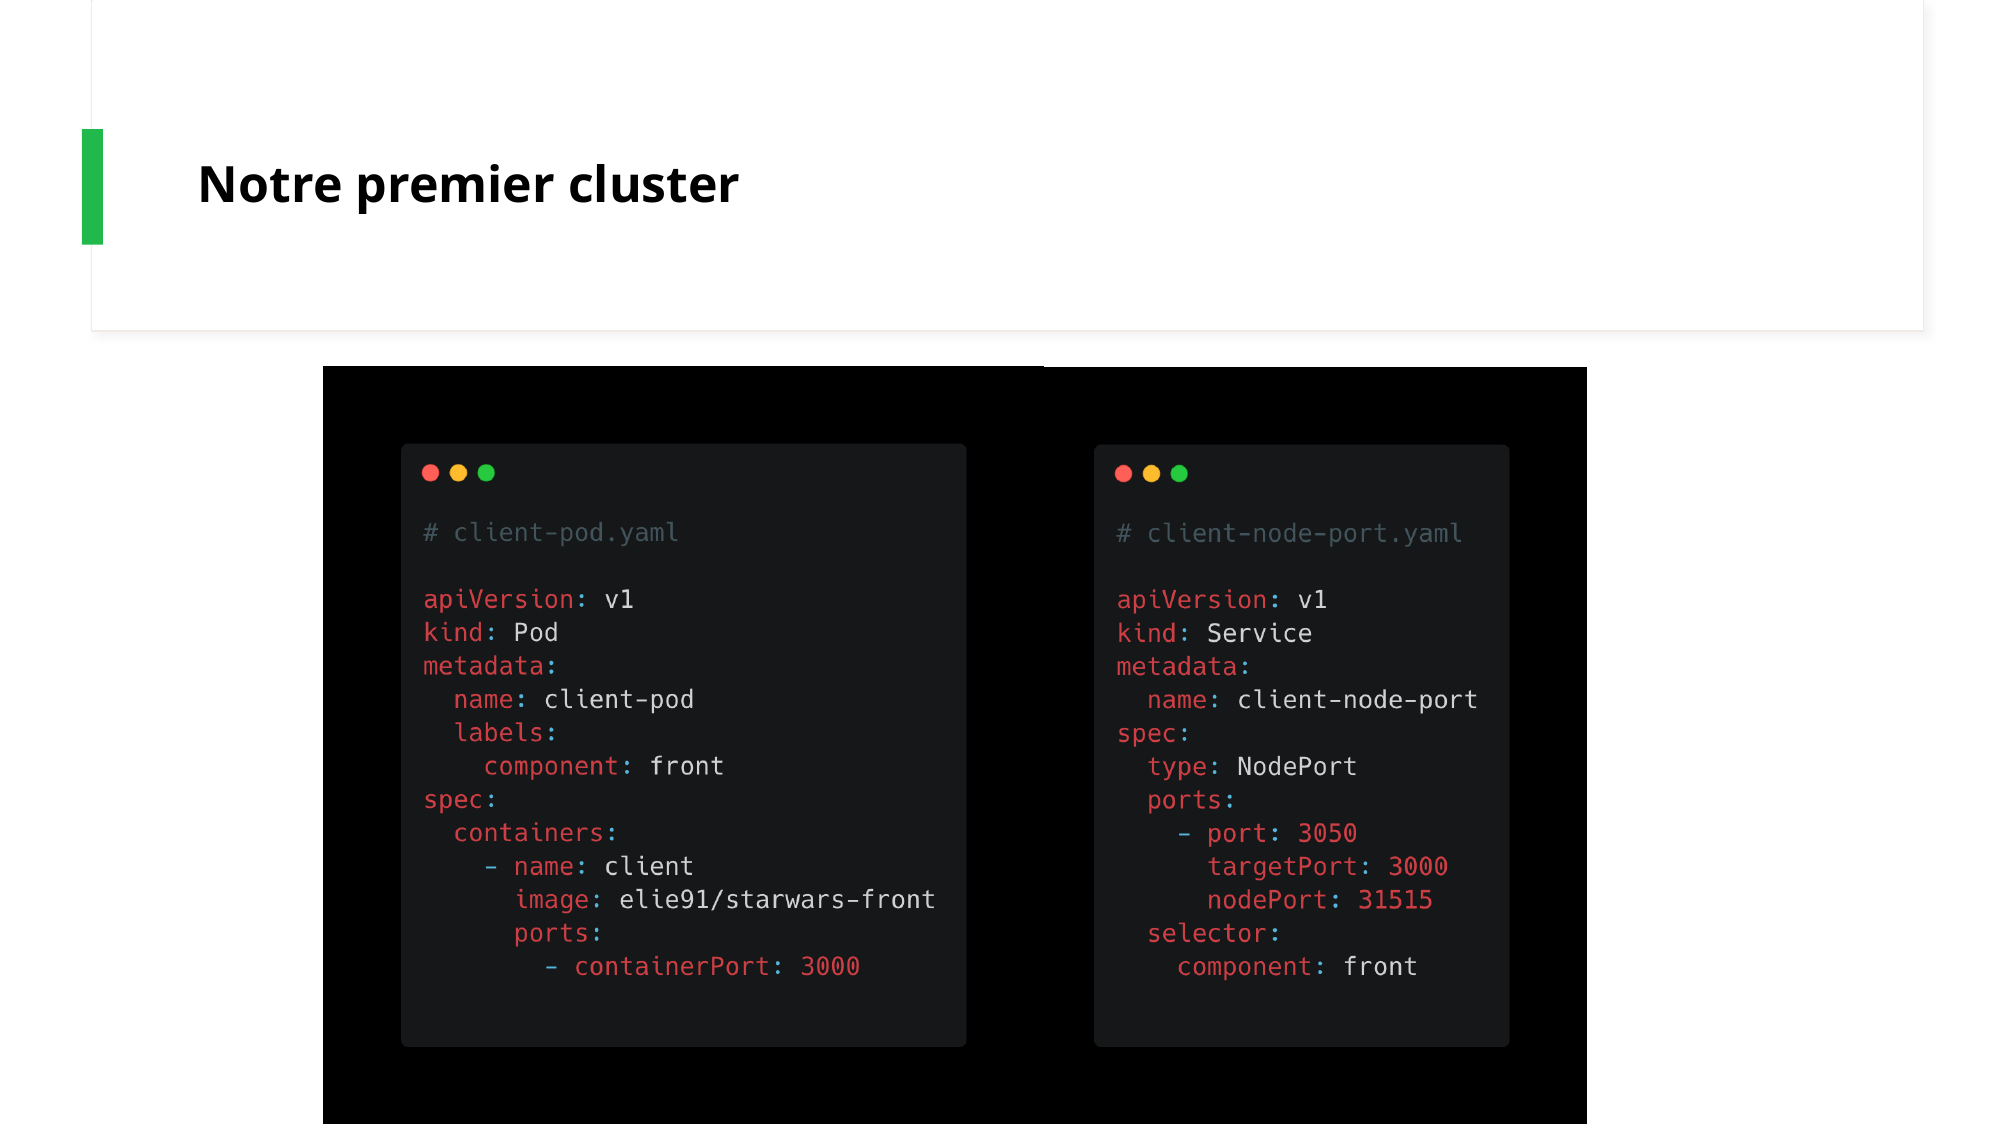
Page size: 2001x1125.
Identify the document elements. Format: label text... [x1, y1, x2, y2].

title Notre premier cluster [183, 90, 1851, 284]
picture [323, 366, 1044, 1124]
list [1016, 367, 1587, 1125]
